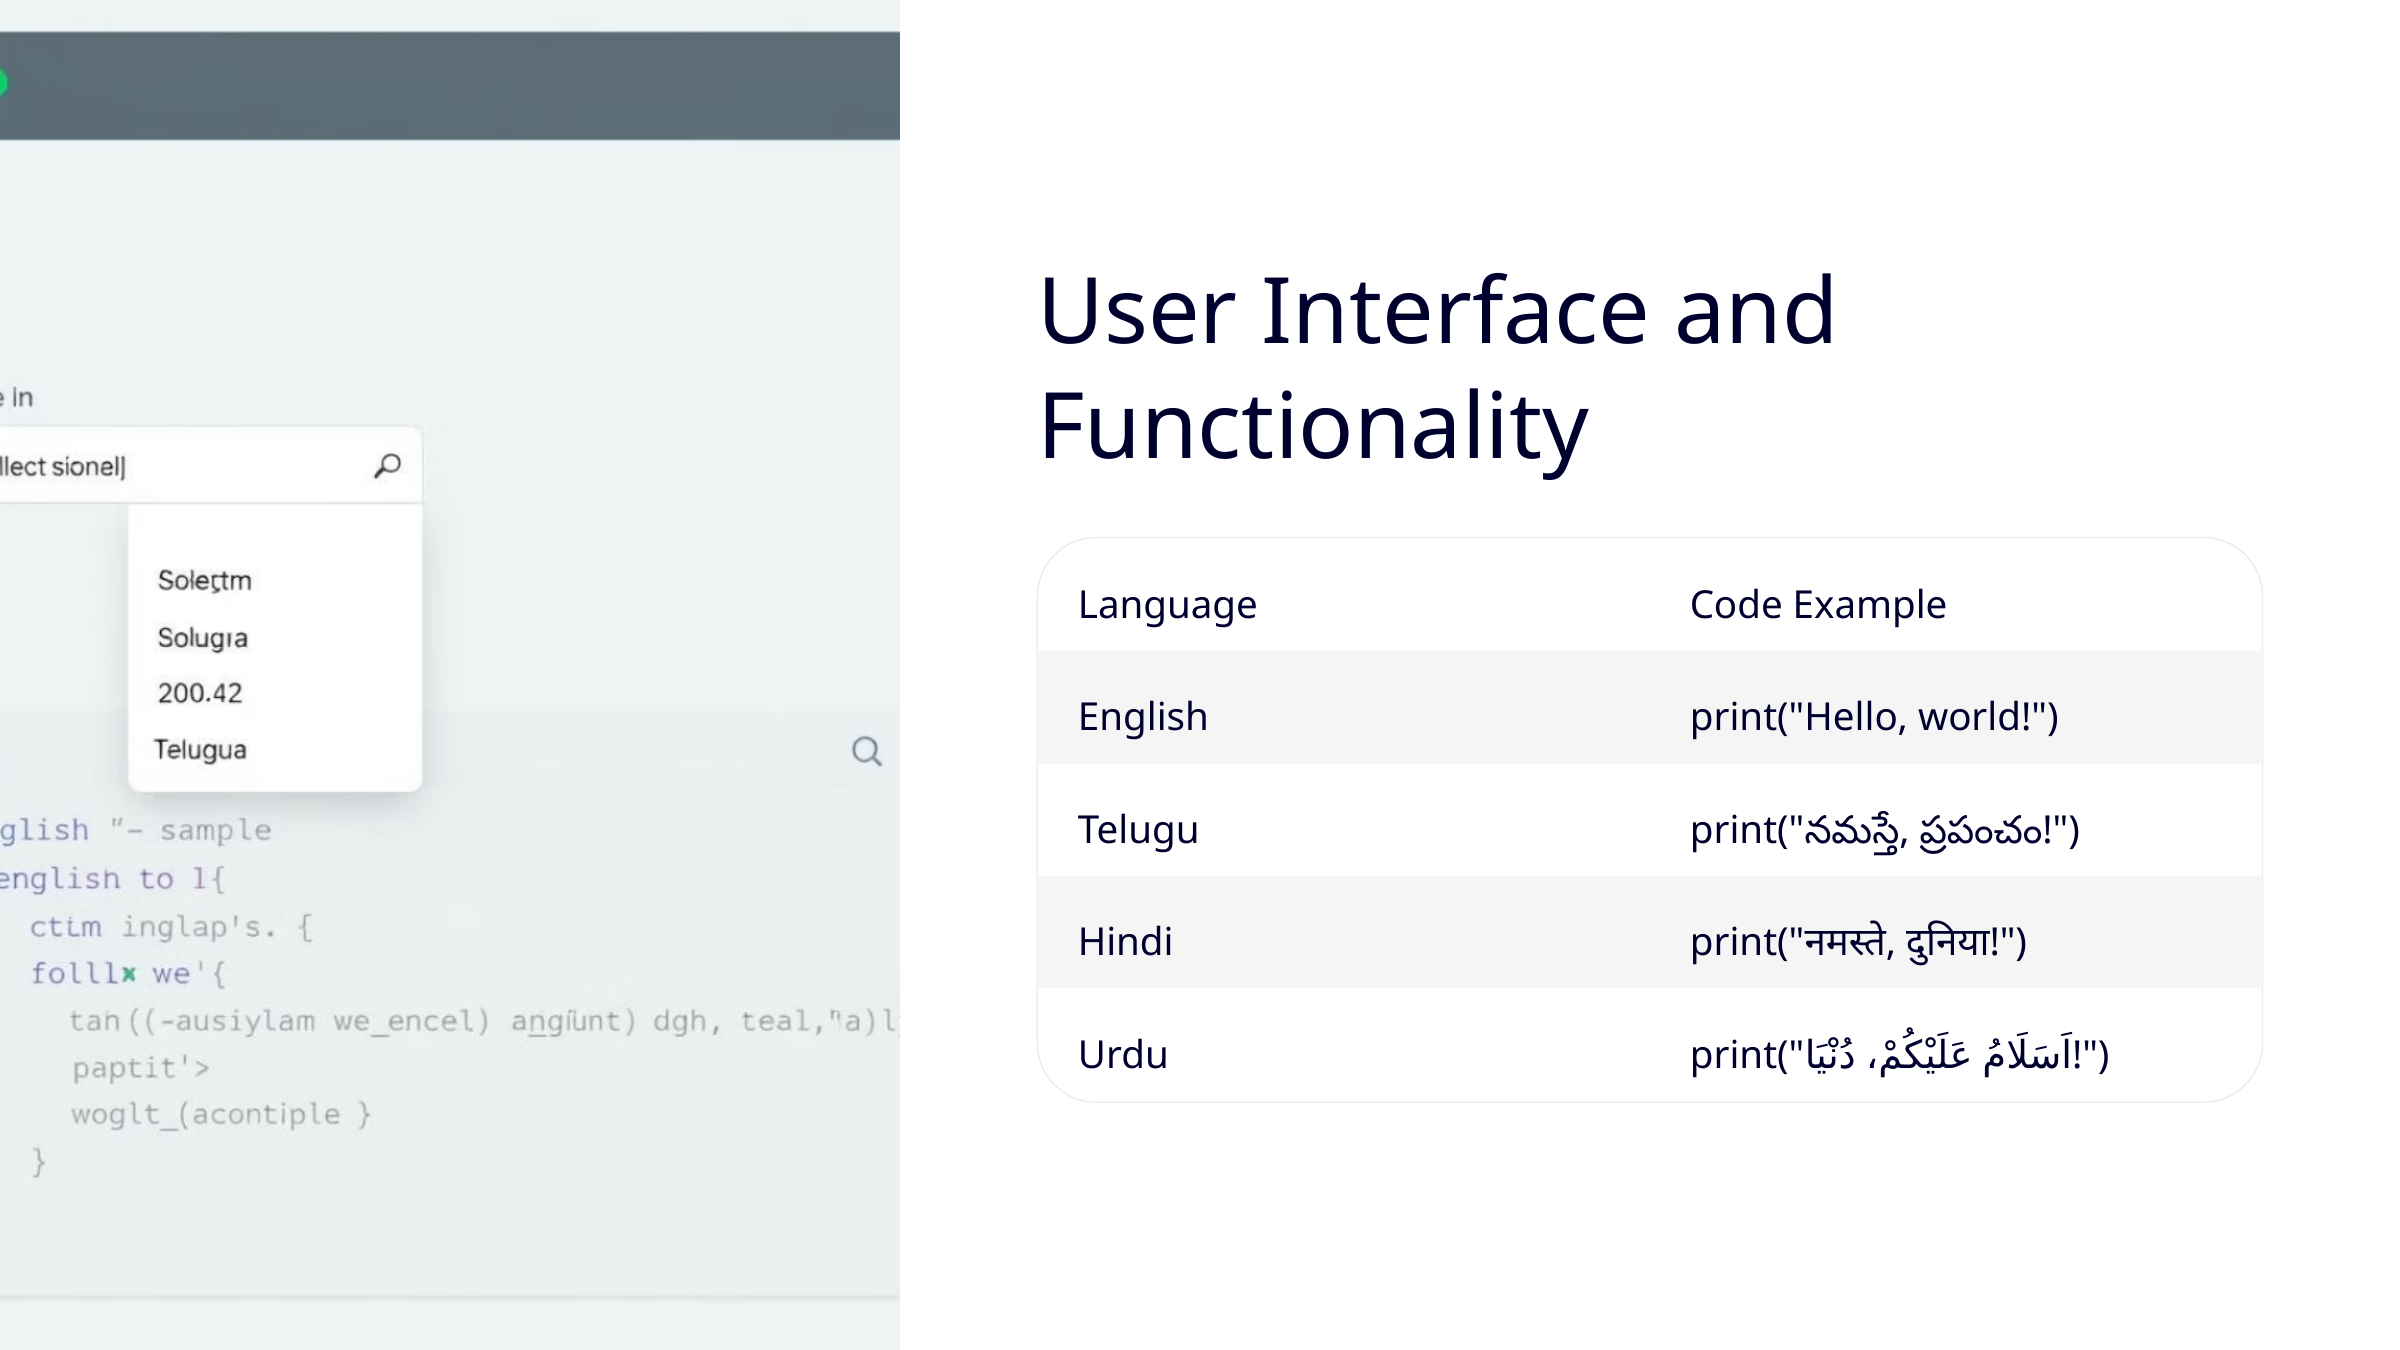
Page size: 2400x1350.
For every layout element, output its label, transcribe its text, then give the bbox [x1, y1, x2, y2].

text_box print("నమస్తే, ప్రపంచం!") [1689, 788, 2222, 852]
text_box Hindi [1077, 900, 1611, 964]
text_box print("Hello, world!") [1689, 676, 2222, 739]
text_box Code Example [1689, 563, 2222, 627]
text_box English [1077, 676, 1611, 739]
picture [0, 0, 900, 1350]
text_box [1038, 538, 2262, 651]
text_box [1038, 763, 2262, 876]
text_box print("नमस्ते, दुनिया!") [1689, 900, 2222, 964]
text_box Urdu [1077, 1013, 1611, 1077]
text_box Language [1077, 563, 1611, 627]
text_box Telugu [1077, 788, 1611, 852]
text_box [1038, 988, 2262, 1101]
text_box print("اَسَلَامُ عَلَيْكُمْ، دُنْيَا!") [1689, 1013, 2222, 1077]
text_box [1038, 651, 2262, 763]
text_box [1038, 876, 2262, 988]
text_box User Interface and Functionality [1037, 247, 2263, 479]
